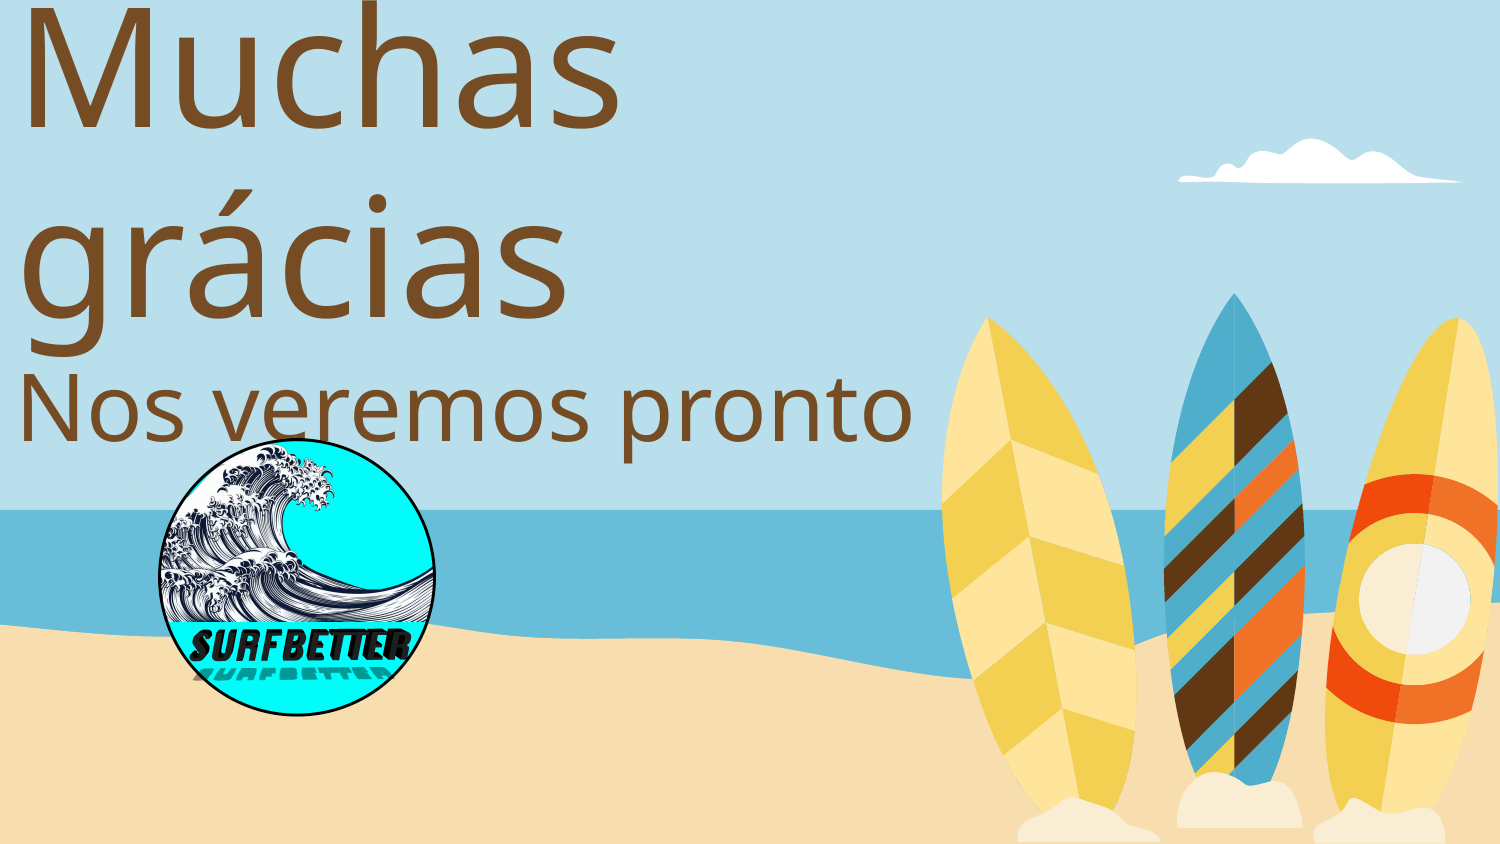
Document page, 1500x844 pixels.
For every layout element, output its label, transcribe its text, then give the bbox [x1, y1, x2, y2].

picture [108, 438, 486, 722]
title Muchas grácias Nos veremos pronto [0, 0, 1234, 439]
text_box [940, 292, 1500, 844]
